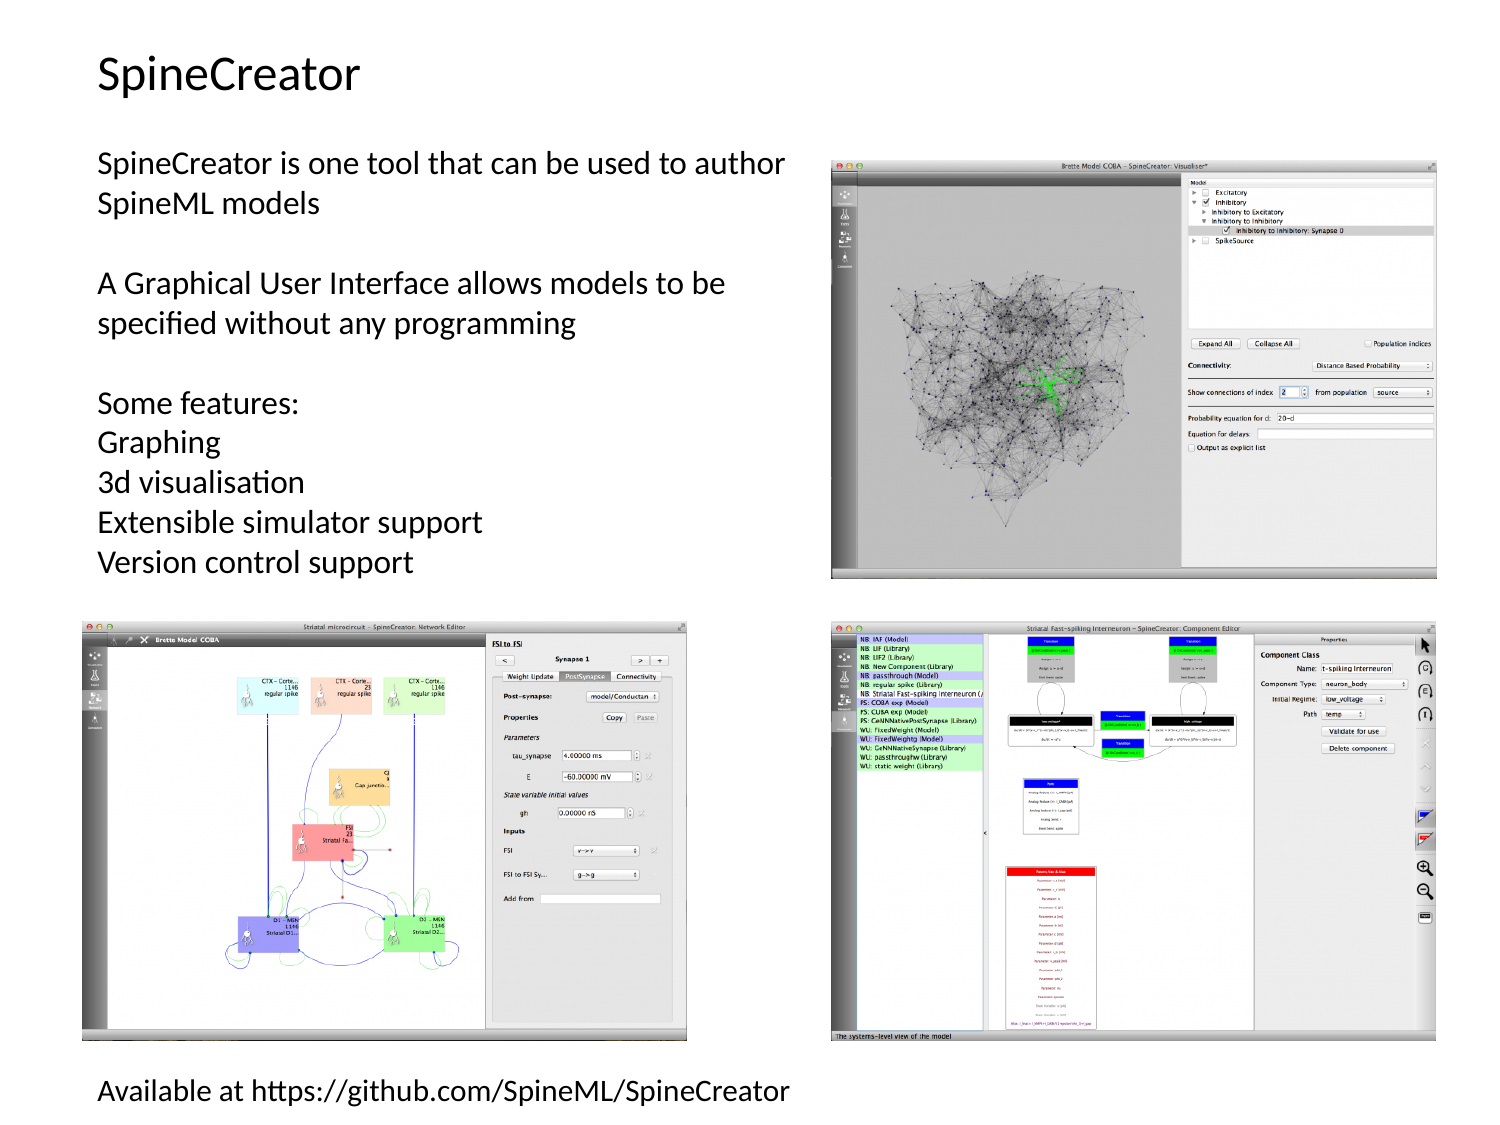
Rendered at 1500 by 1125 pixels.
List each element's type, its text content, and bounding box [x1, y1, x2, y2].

text_box SpineCreator is one tool that can be used to author SpineML models A Graphical User Interface allows models to be specified without any programming Some features: Graphing 3d visualisation Extensible simulator support Version control support Available at https://github.com/SpineML/SpineCreator [82, 133, 832, 1115]
picture [82, 621, 687, 1041]
text_box SpineCreator [82, 32, 1450, 108]
picture [831, 621, 1436, 1041]
picture [831, 159, 1437, 579]
